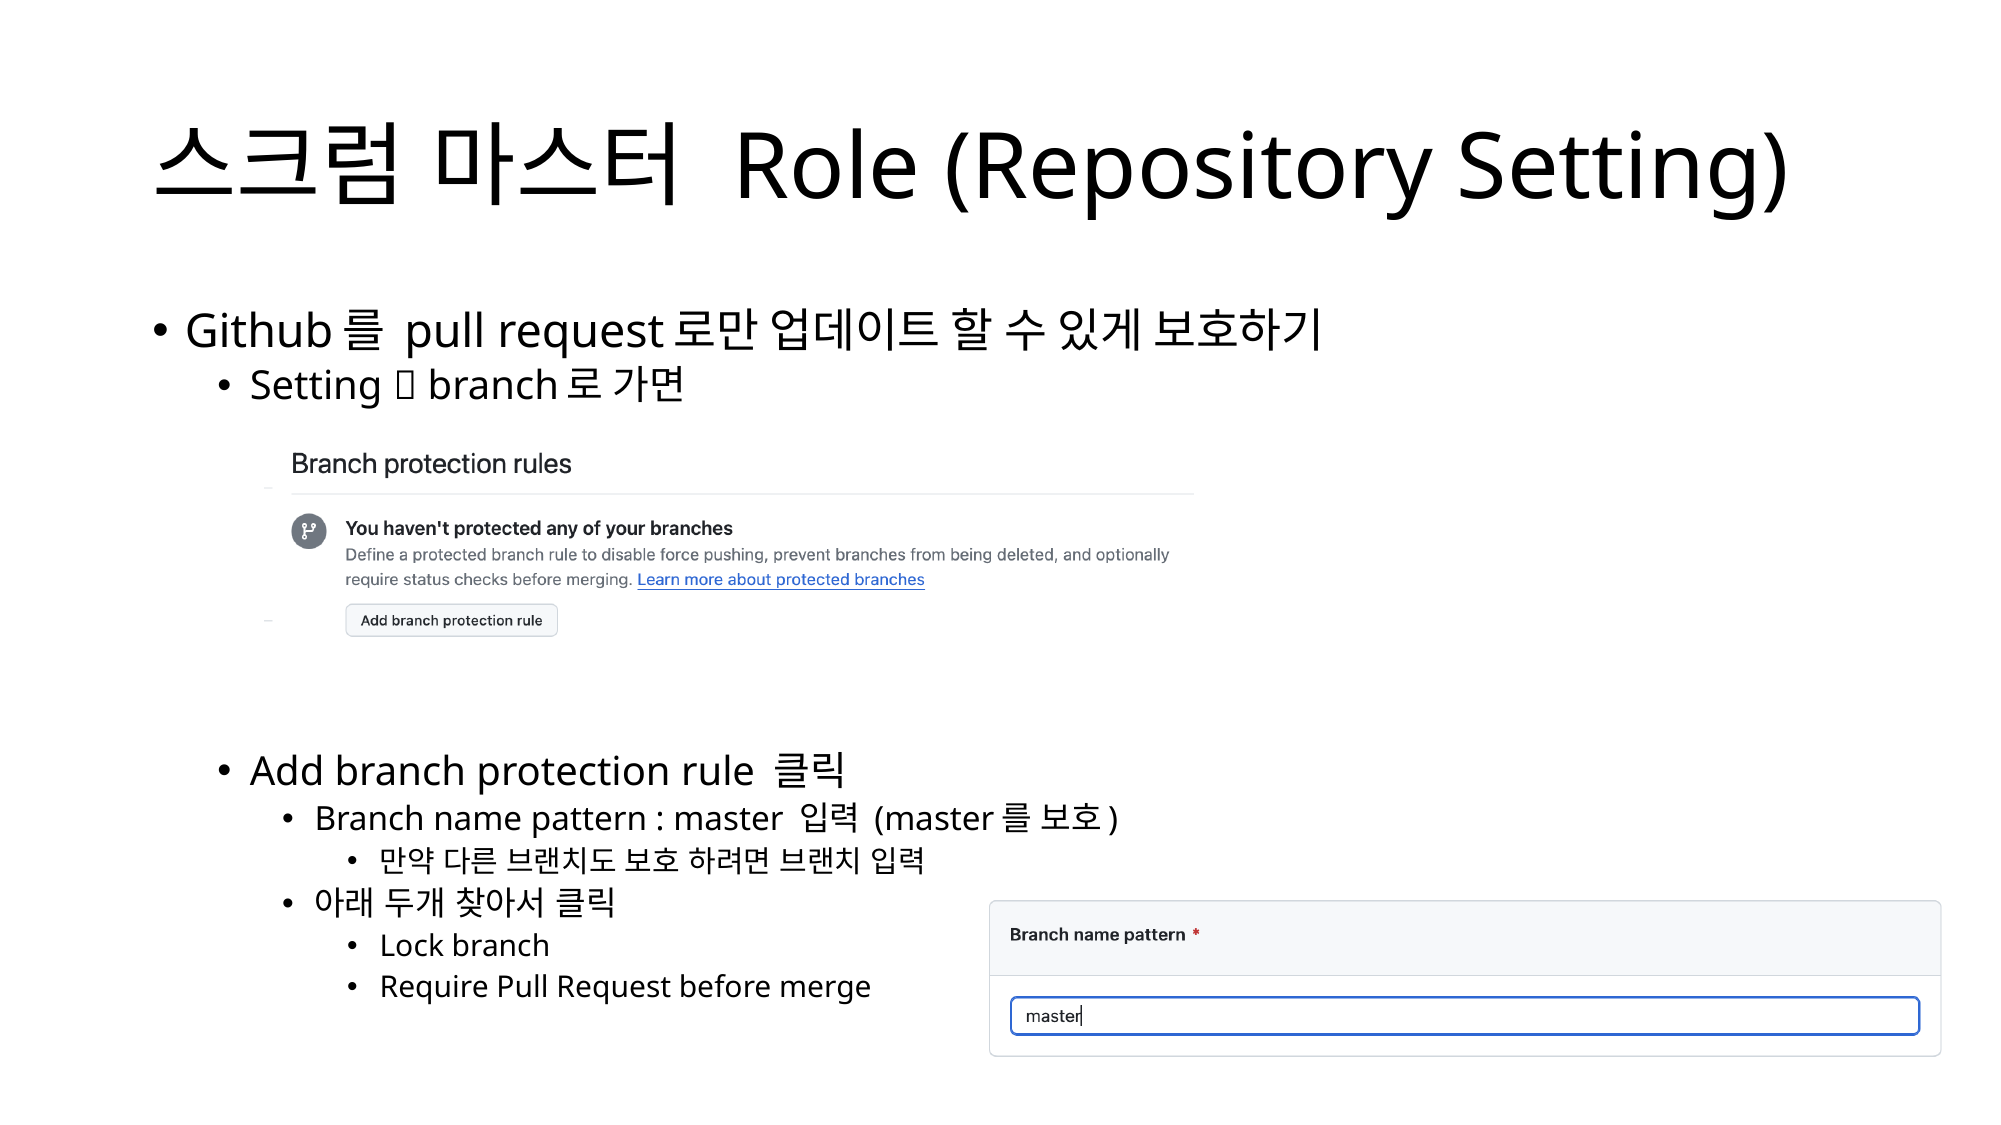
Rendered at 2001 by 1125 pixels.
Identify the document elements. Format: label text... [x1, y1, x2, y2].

picture [263, 441, 1210, 653]
picture [976, 894, 1951, 1070]
list Github를 pull request로만 업데이트 할 수 있게 보호하기 Setting  branch로 가면 Add branch protection rule 클릭 Branch name pattern : master 입력 (master를 보호) 만약 다른 브랜치도 보호 하려면 브랜치 입력 아래 두개 찾아서 클릭 Lock branch Require Pull Request before merge [137, 299, 1863, 1014]
title 스크럼 마스터 Role (Repository Setting) [137, 59, 1863, 278]
